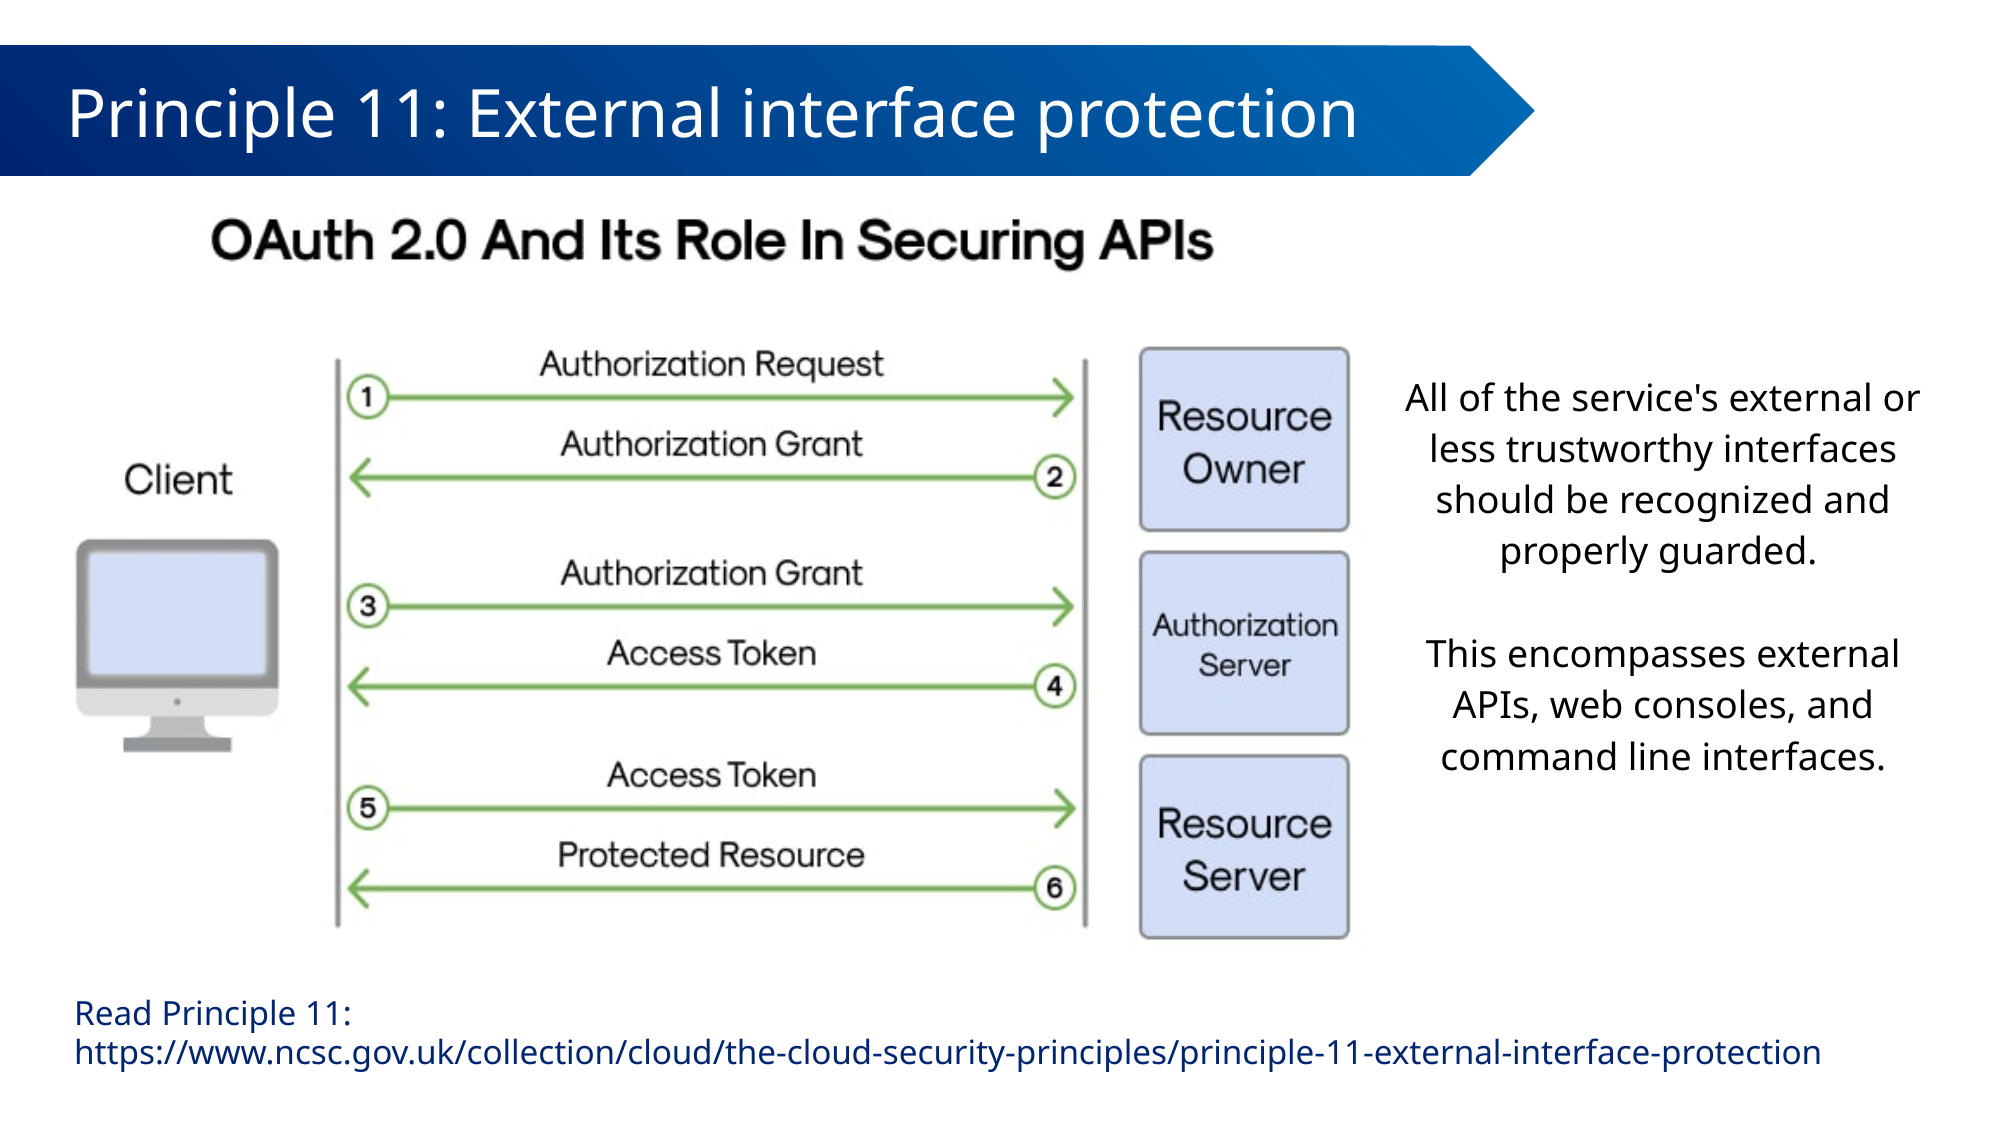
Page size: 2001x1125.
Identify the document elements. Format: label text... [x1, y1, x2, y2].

list All of the service's external or less trustworthy interfaces should be recognized and properly guarded. This encompasses external APIs, web consoles, and command line interfaces. [1385, 367, 1942, 793]
picture [59, 208, 1367, 952]
text_box Read Principle 11: https://www.ncsc.gov.uk/collection/cloud/the-cloud-security-principles/principle-11-external-interface-protection [59, 984, 1942, 1079]
text_box Principle 11: External interface protection [0, 44, 1537, 177]
